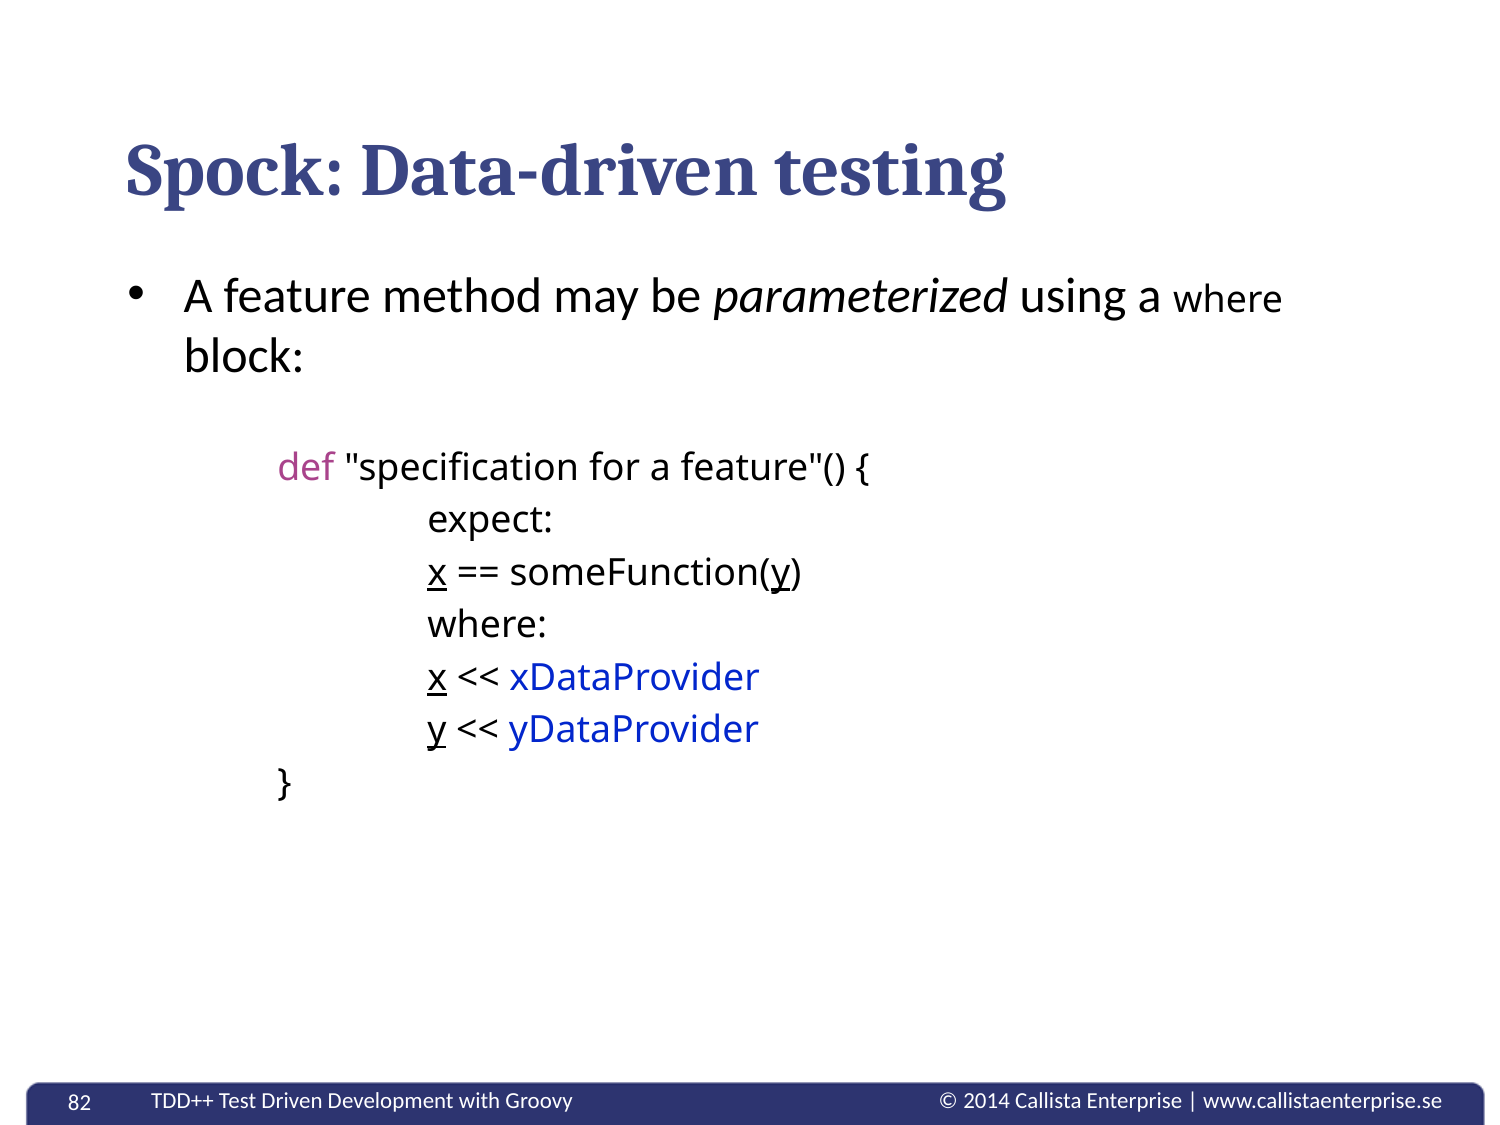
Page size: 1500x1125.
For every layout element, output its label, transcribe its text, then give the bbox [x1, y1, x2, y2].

picture [0, 0, 1500, 1125]
list A feature method may be parameterized using a where block: def "specification for a feature"() { expect: x == someFunction(y) where: x << xDataProvider y << yDataProvider } [112, 255, 1380, 1024]
title Spock: Data-driven testing [112, 93, 1388, 219]
